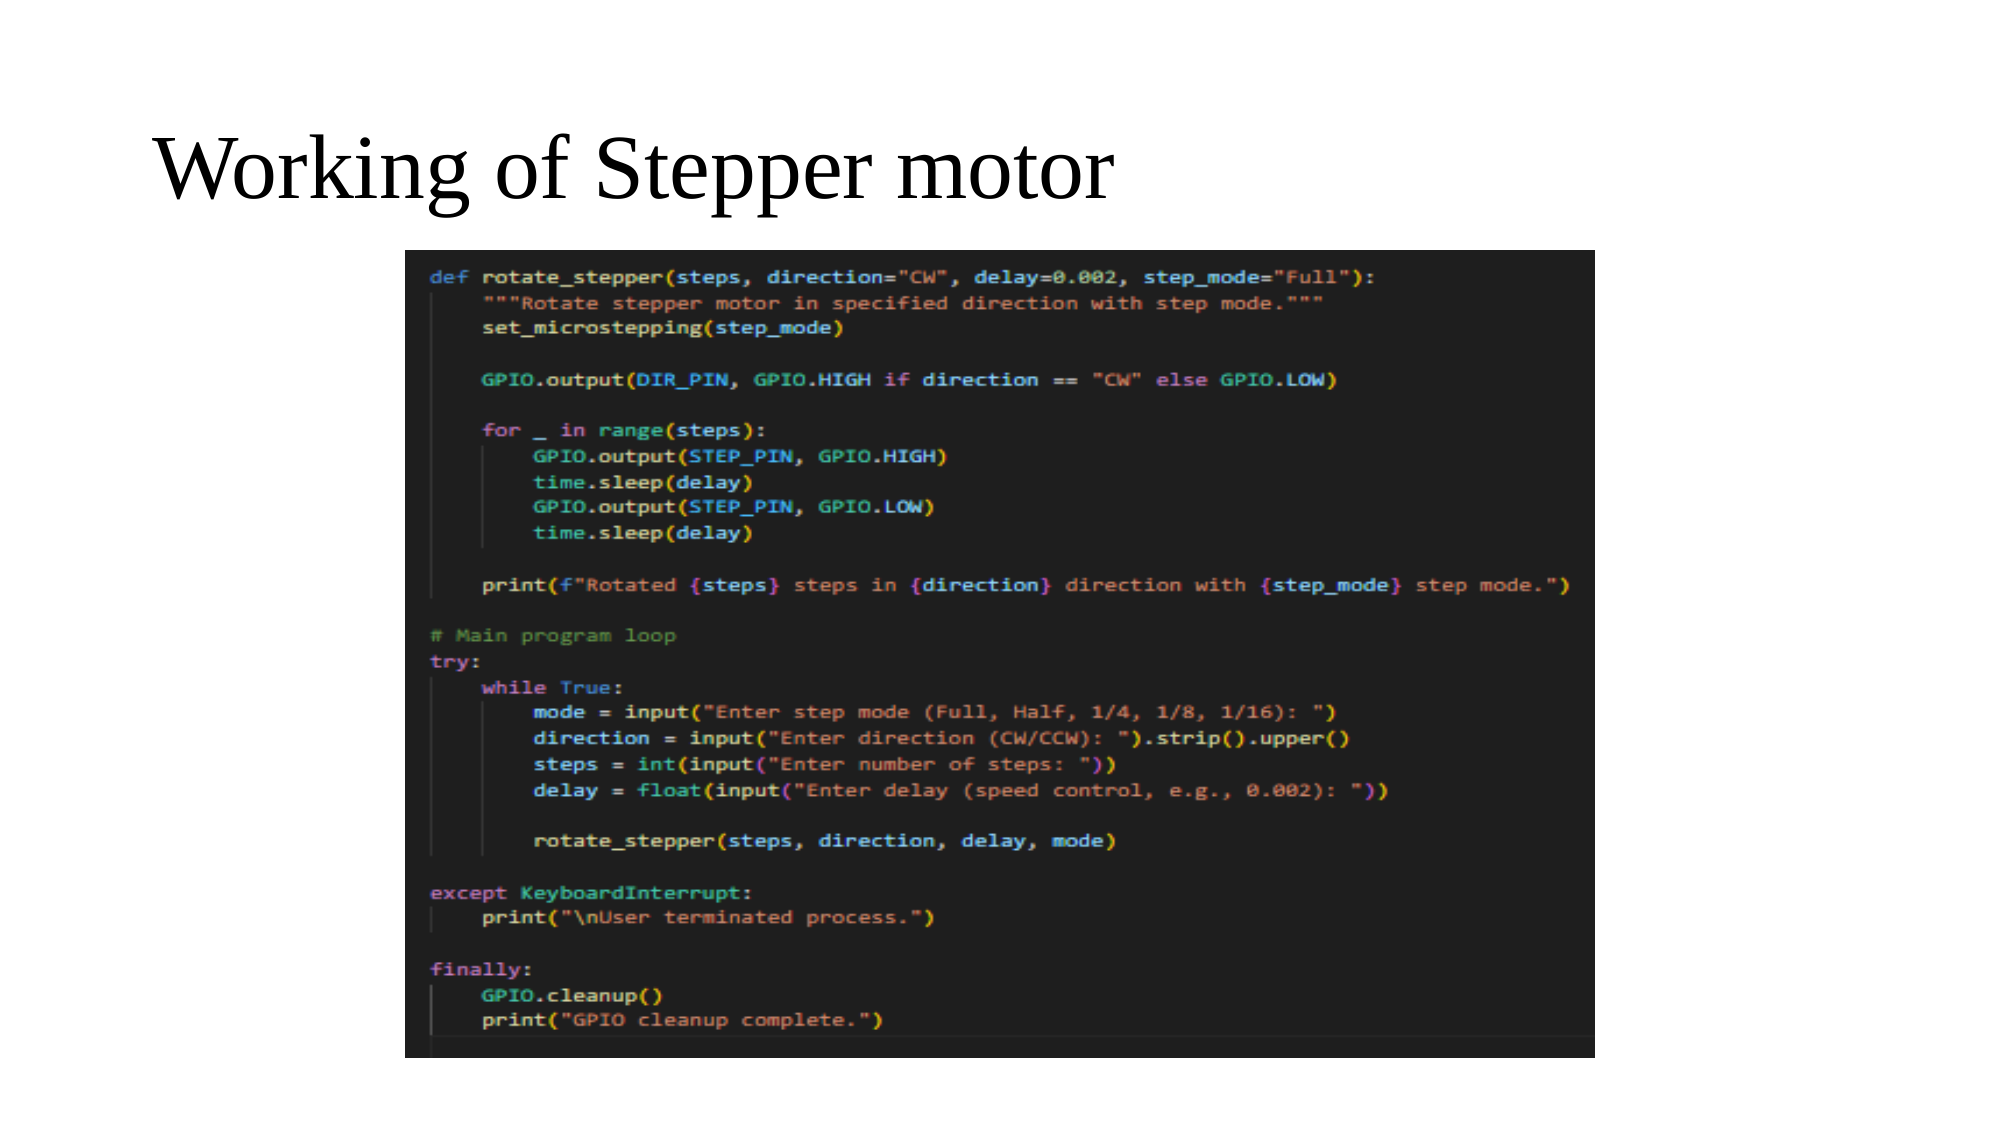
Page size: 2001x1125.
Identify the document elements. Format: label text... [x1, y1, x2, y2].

title Working of Stepper motor [137, 59, 1863, 278]
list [404, 249, 1596, 1059]
